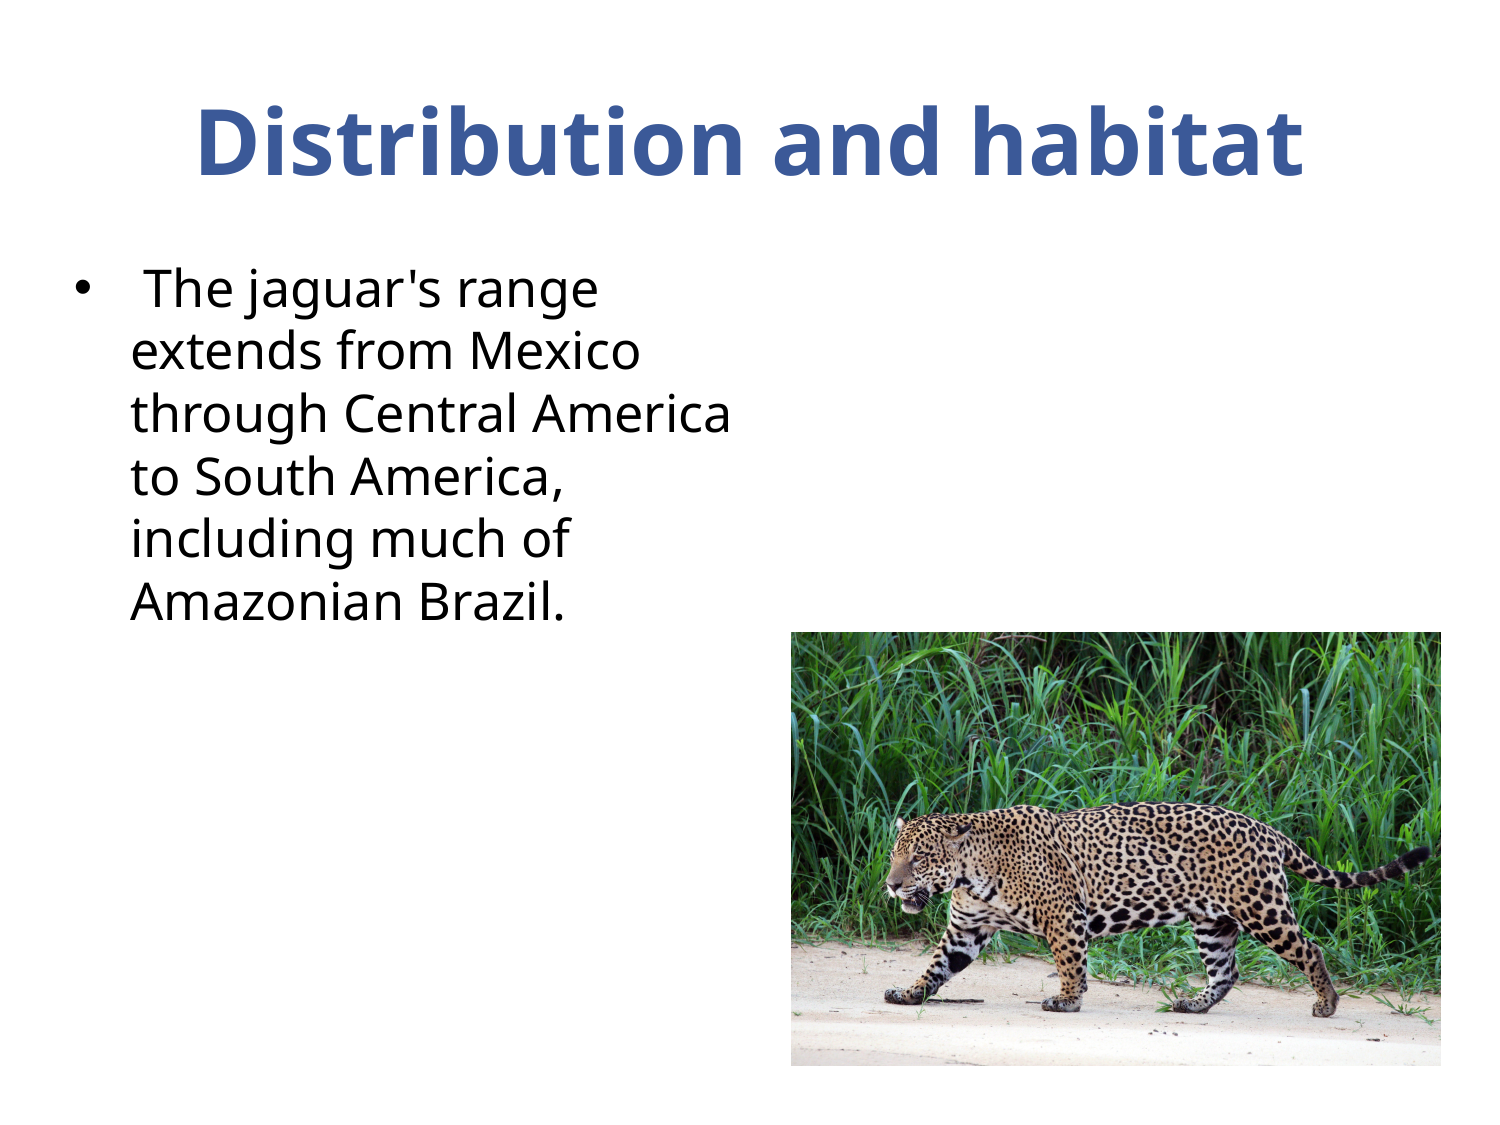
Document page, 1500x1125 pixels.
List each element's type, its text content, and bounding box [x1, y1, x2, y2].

title Distribution and habitat [75, 45, 1425, 233]
picture [791, 632, 1442, 1067]
list The jaguar's range extends from Mexico through Central America to South America, including much of Amazonian Brazil. [59, 248, 768, 1066]
